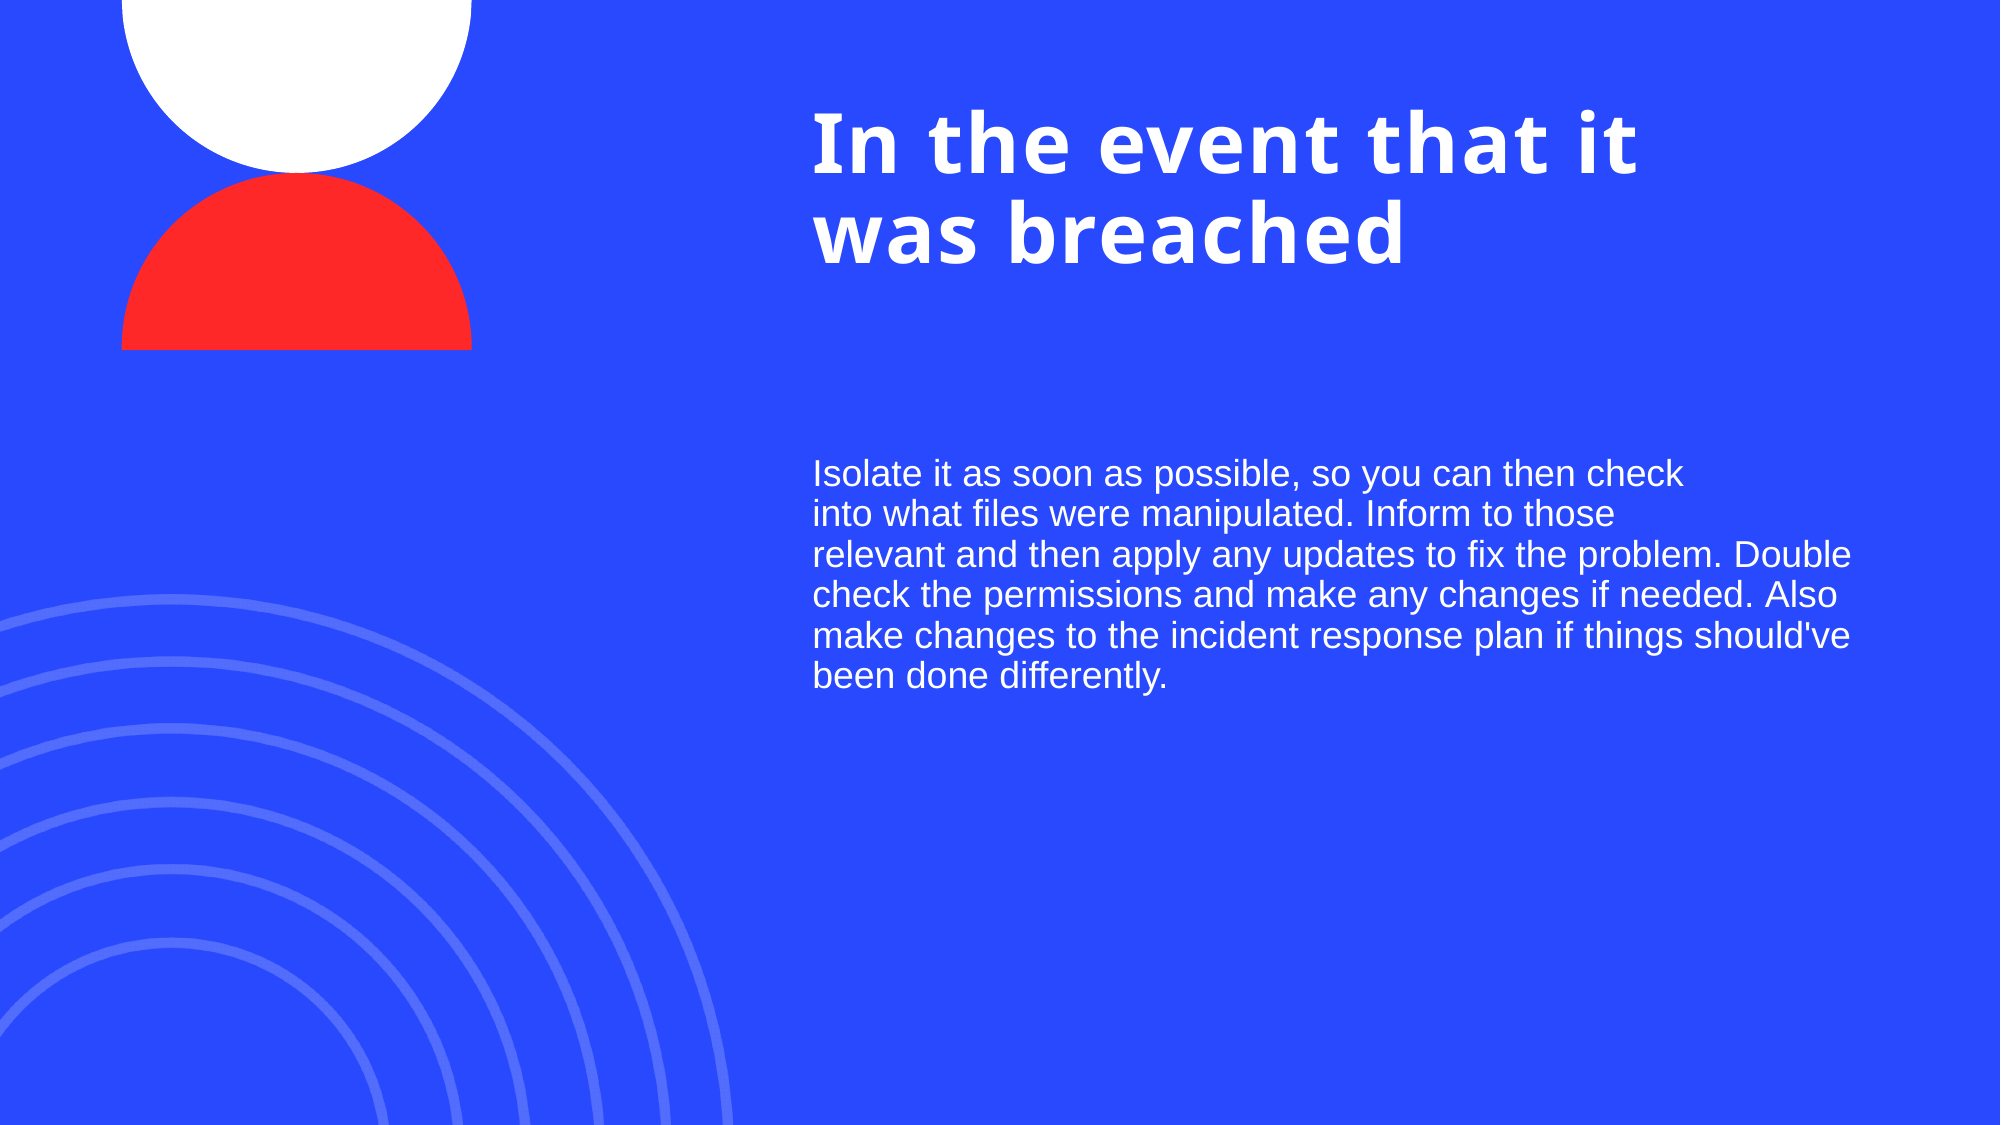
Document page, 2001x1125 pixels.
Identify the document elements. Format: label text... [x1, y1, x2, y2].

picture [0, 594, 734, 1125]
title In the event that it was breached [812, 102, 1863, 402]
list Isolate it as soon as possible, so you can then check into what files were manipulated. Inform to those relevant and then apply any updates to fix the problem. Double check the permissions and make any changes if needed. Also make changes to the incident response plan if things should've been done differently. [812, 454, 1863, 985]
